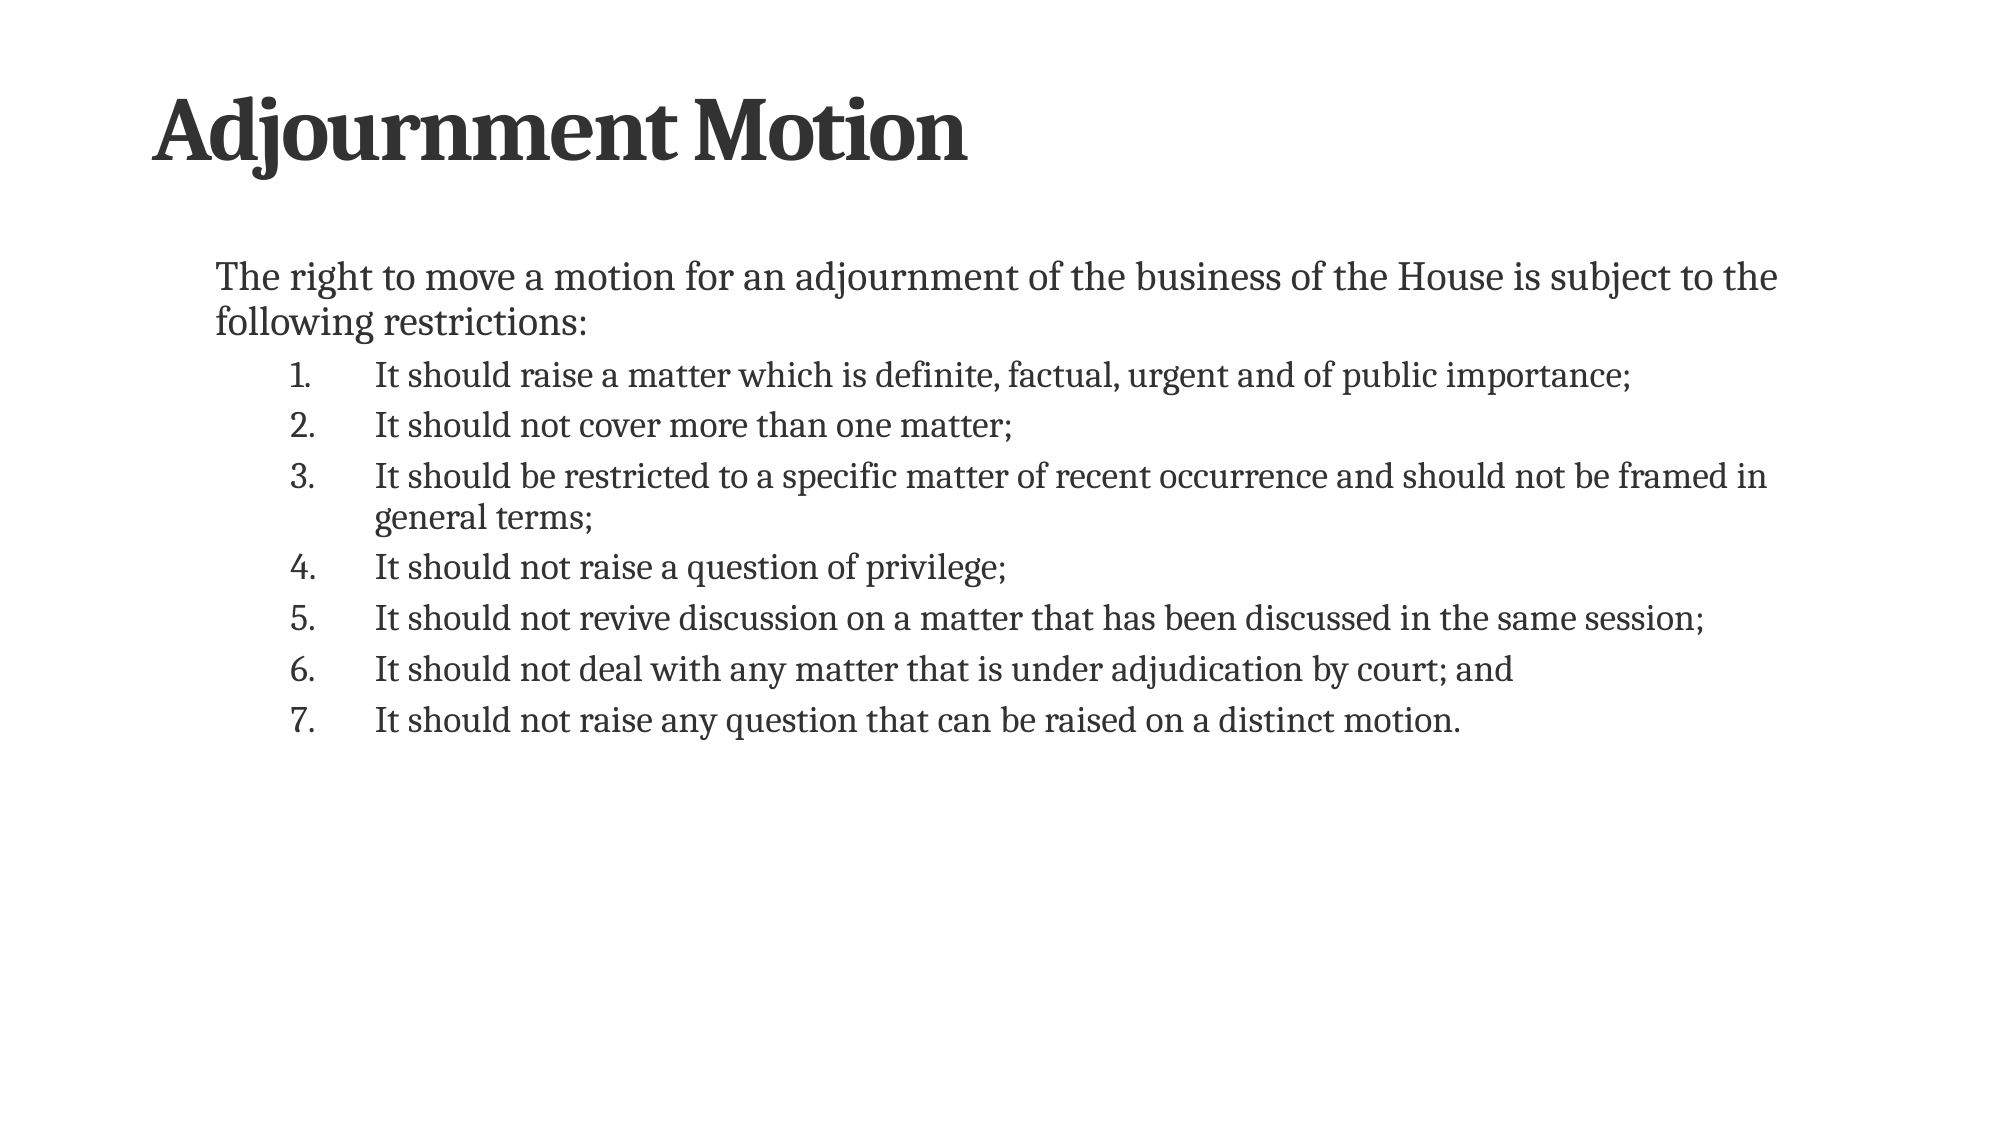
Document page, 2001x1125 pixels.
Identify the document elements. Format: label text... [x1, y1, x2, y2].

list The right to move a motion for an adjournment of the business of the House is subject to the following restrictions: It should raise a matter which is definite, factual, urgent and of public importance; It should not cover more than one matter; It should be restricted to a specific matter of recent occurrence and should not be framed in general terms; It should not raise a question of privilege; It should not revive discussion on a matter that has been discussed in the same session; It should not deal with any matter that is under adjudication by court; and It should not raise any question that can be raised on a distinct motion. [200, 246, 1844, 1088]
title Adjournment Motion [137, 59, 1863, 202]
